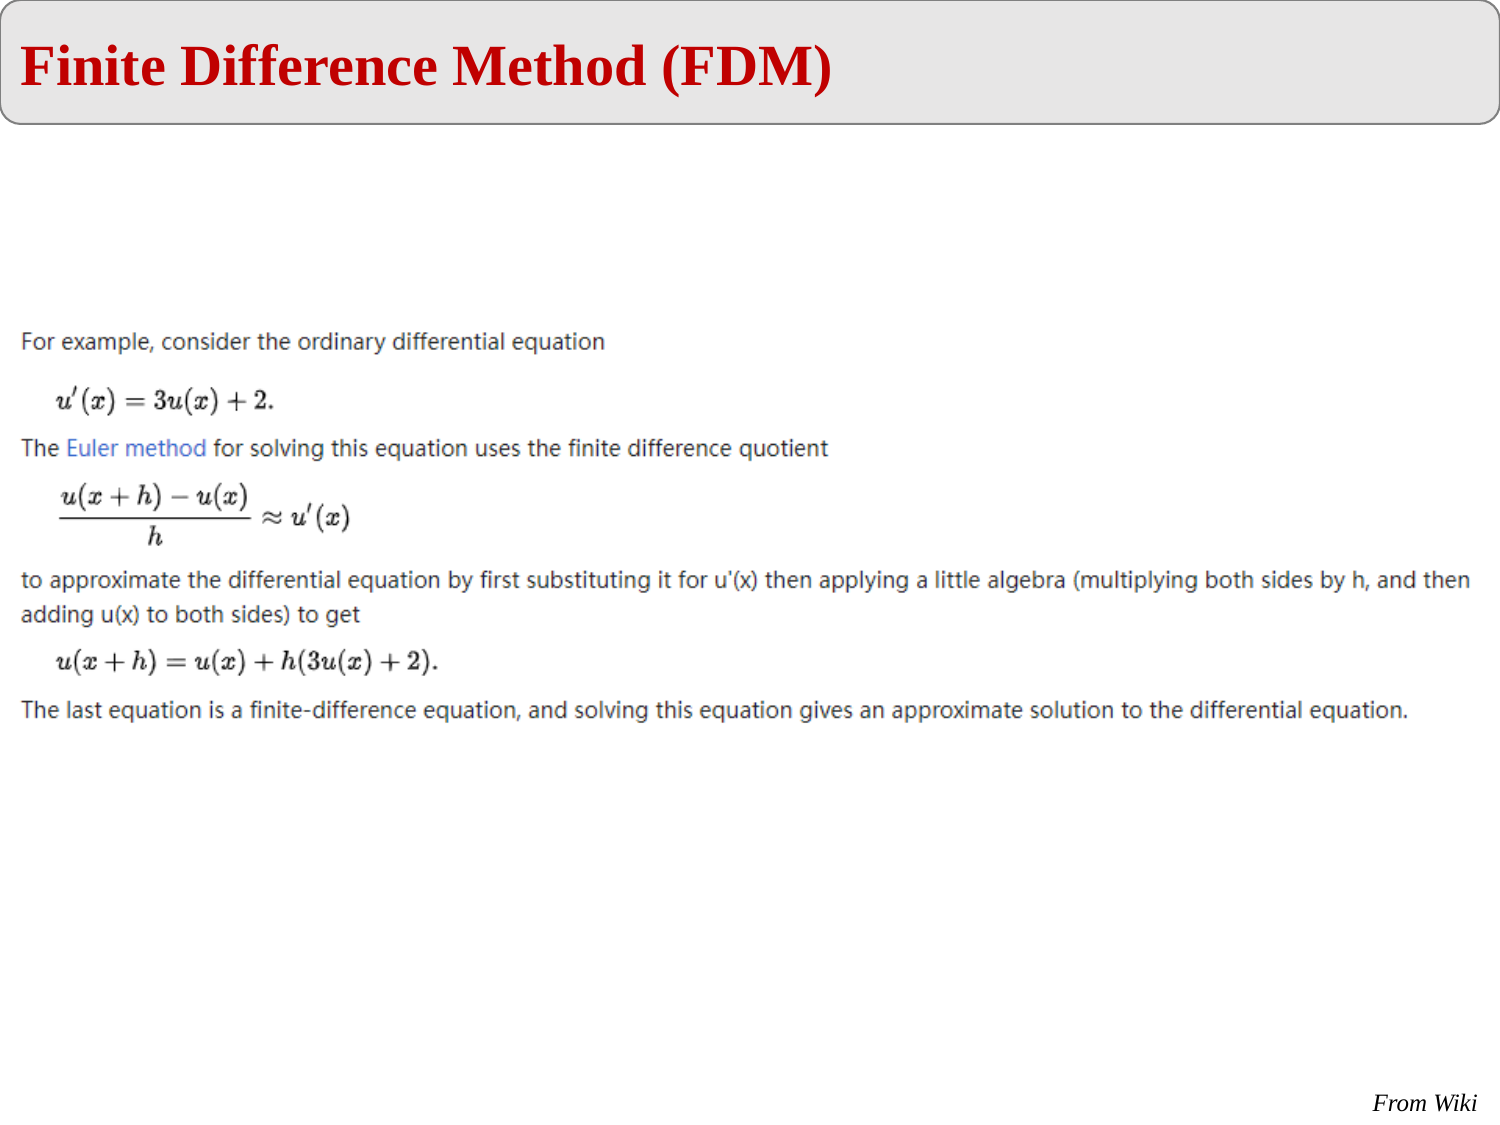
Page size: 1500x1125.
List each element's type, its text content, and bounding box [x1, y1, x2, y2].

picture [0, 317, 1499, 734]
text_box From Wiki [1358, 1079, 1500, 1125]
text_box Finite Difference Method (FDM) [0, 0, 1500, 125]
